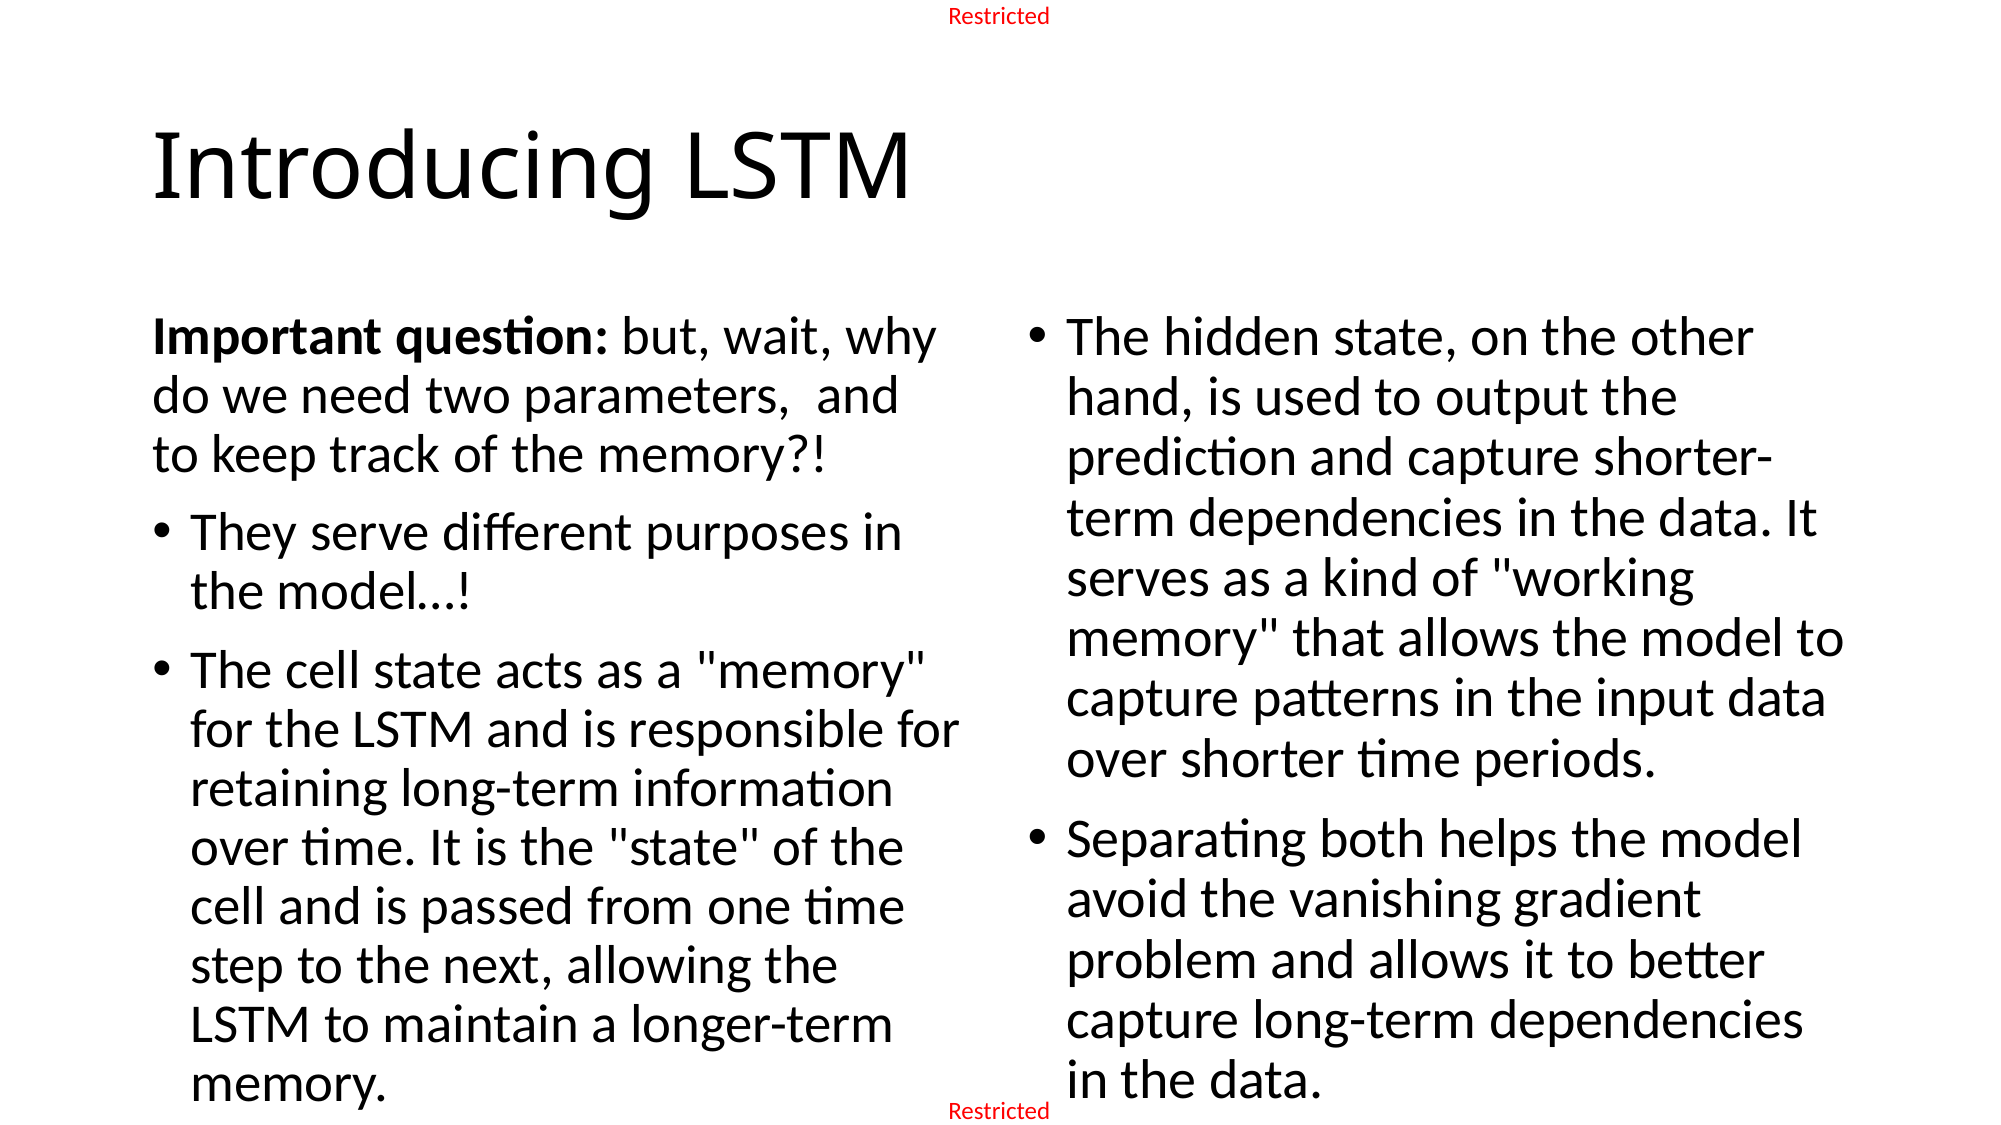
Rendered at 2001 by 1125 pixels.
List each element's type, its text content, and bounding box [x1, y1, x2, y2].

list The hidden state, on the other hand, is used to output the prediction and capture shorter-term dependencies in the data. It serves as a kind of "working memory" that allows the model to capture patterns in the input data over shorter time periods. Separating both helps the model avoid the vanishing gradient problem and allows it to better capture long-term dependencies in the data. [1012, 299, 1863, 1125]
title Introducing LSTM [137, 59, 1863, 278]
